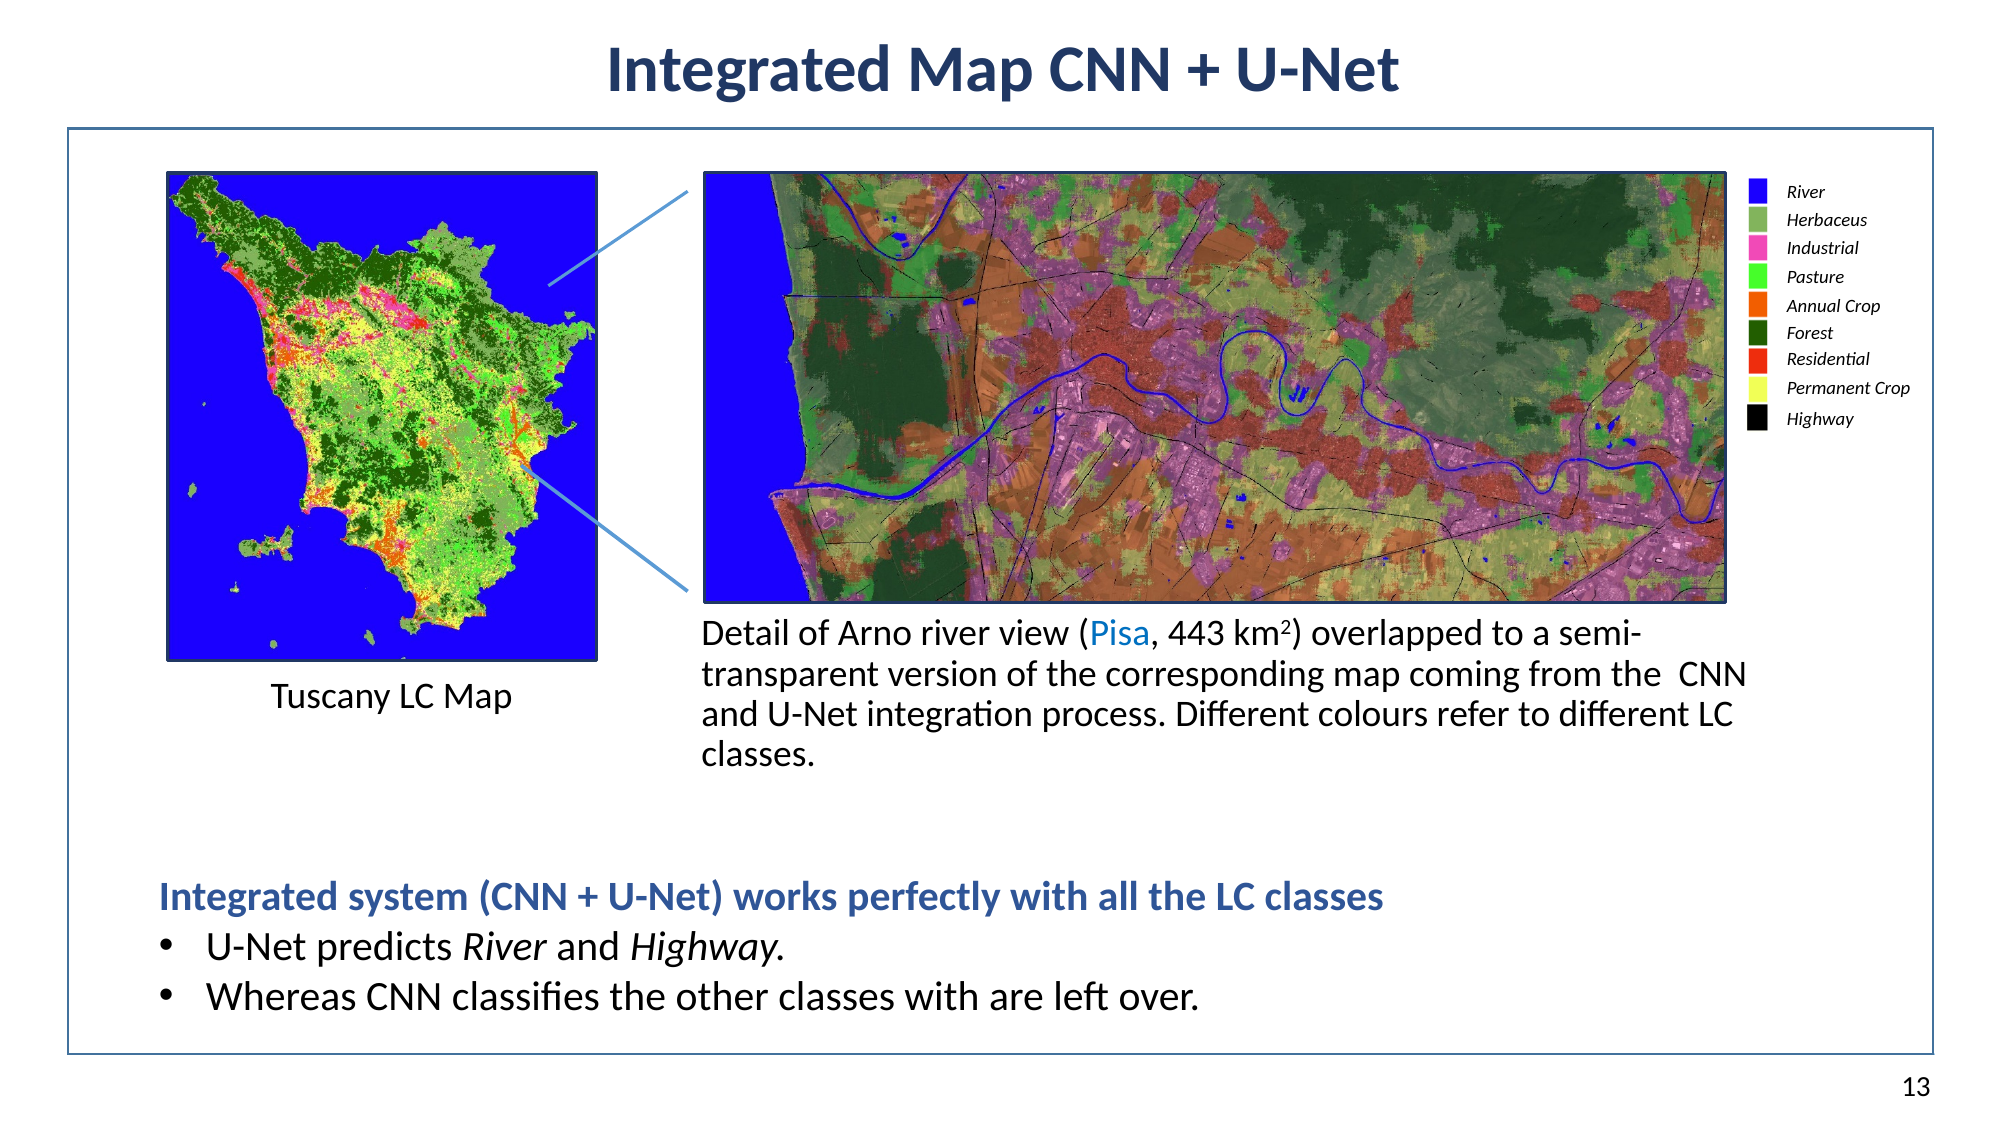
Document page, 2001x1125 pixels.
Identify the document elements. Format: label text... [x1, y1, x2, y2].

text_box [67, 127, 1934, 1055]
text_box Detail of Arno river view (Pisa, 443 km2) overlapped to a semi-transparent version of the corresponding map coming from the CNN and U-Net integration process. Different colours refer to different LC classes. [701, 605, 1788, 823]
picture [706, 173, 1724, 601]
text_box Tuscany LC Map [270, 668, 738, 735]
title Integrated Map CNN + U-Net [74, 11, 1933, 127]
picture [168, 174, 595, 660]
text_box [548, 191, 688, 286]
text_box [521, 465, 688, 592]
text_box 13 [1886, 1059, 1946, 1110]
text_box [1741, 172, 1935, 438]
text_box Integrated system (CNN + U-Net) works perfectly with all the LC classes U-Net predicts River and Highway. Whereas CNN classifies the other classes with are left over. [144, 861, 1858, 1027]
